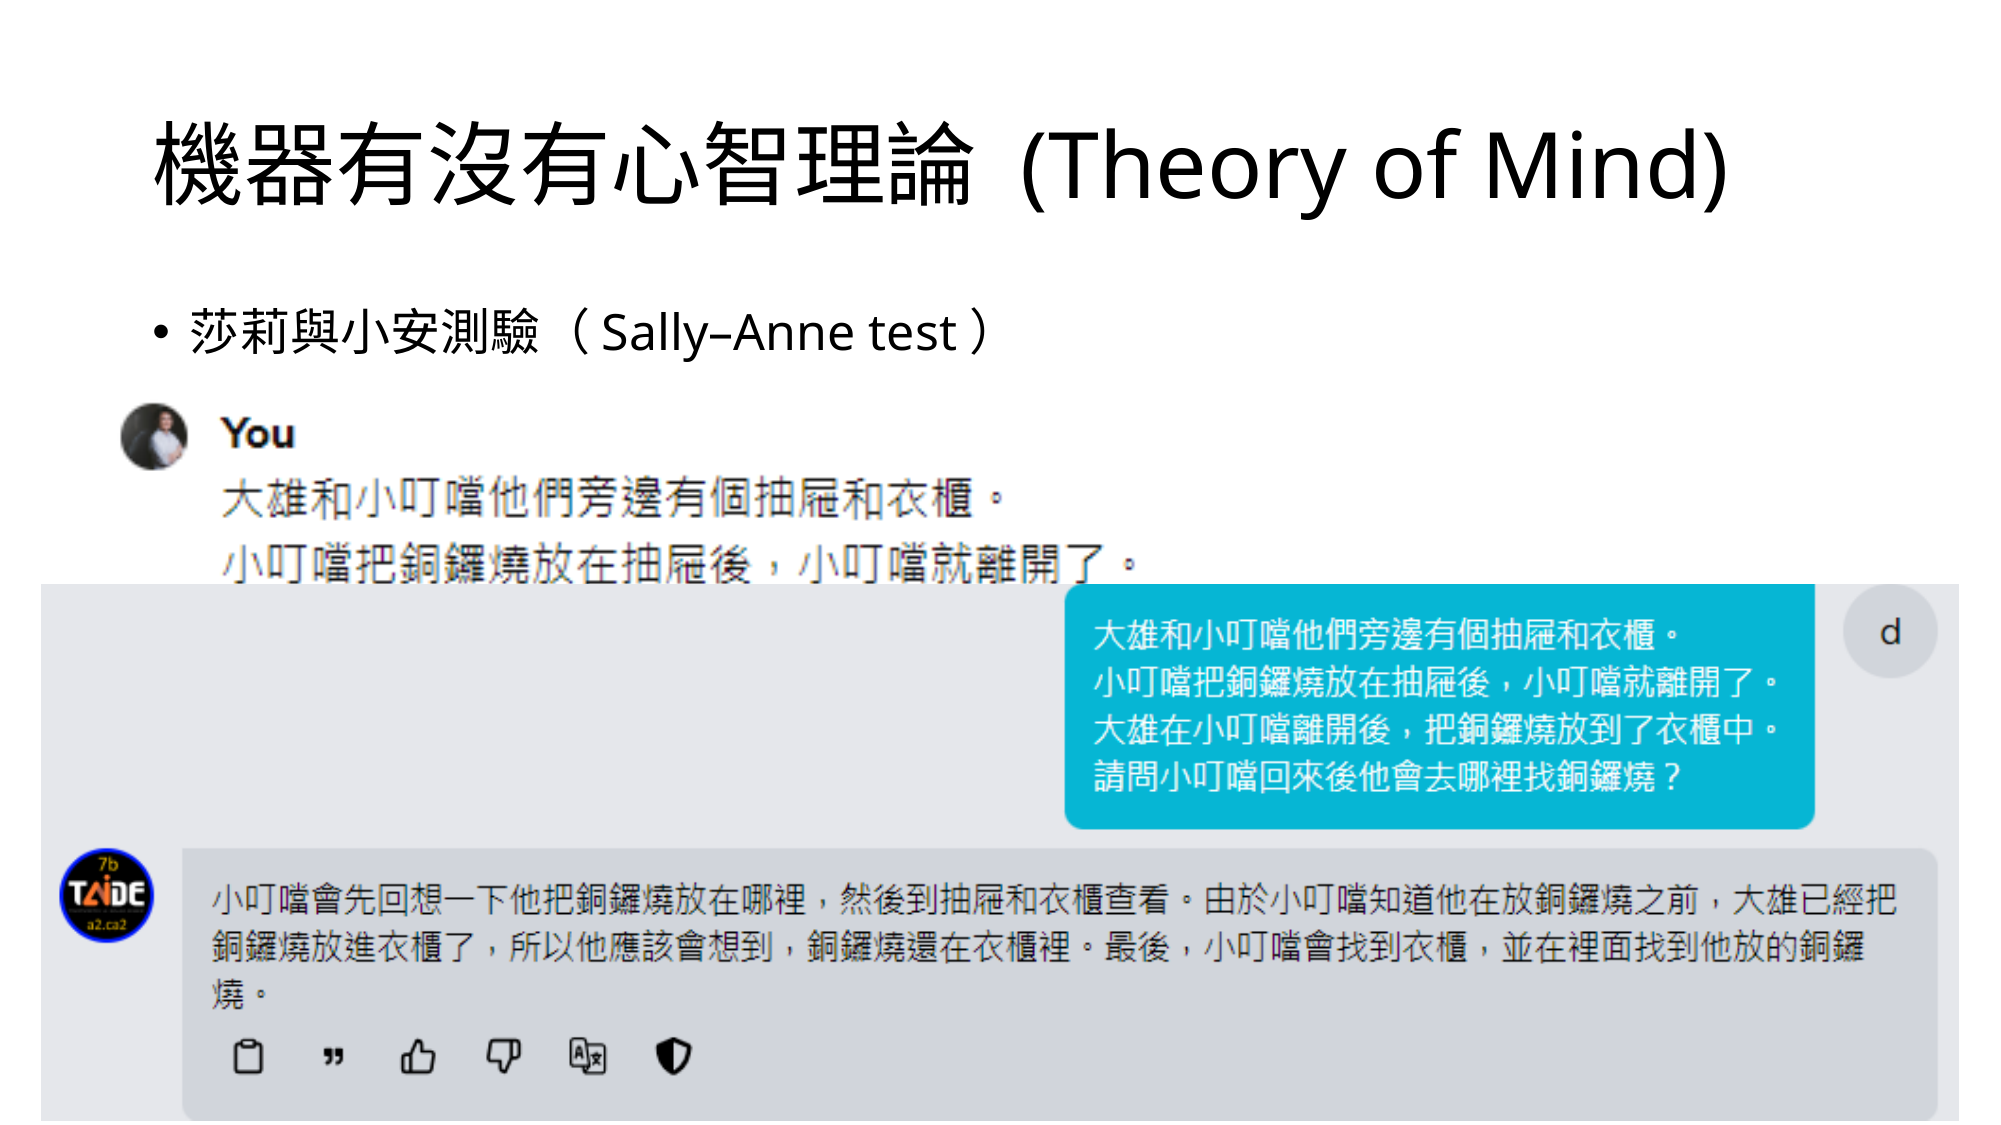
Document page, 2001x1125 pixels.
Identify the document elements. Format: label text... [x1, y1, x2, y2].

picture [41, 385, 1959, 1122]
text_box [0, 805, 2000, 1125]
list 莎莉與小安測驗（Sally–Anne test） [137, 299, 1863, 584]
title 機器有沒有心智理論 (Theory of Mind) [137, 59, 1863, 278]
